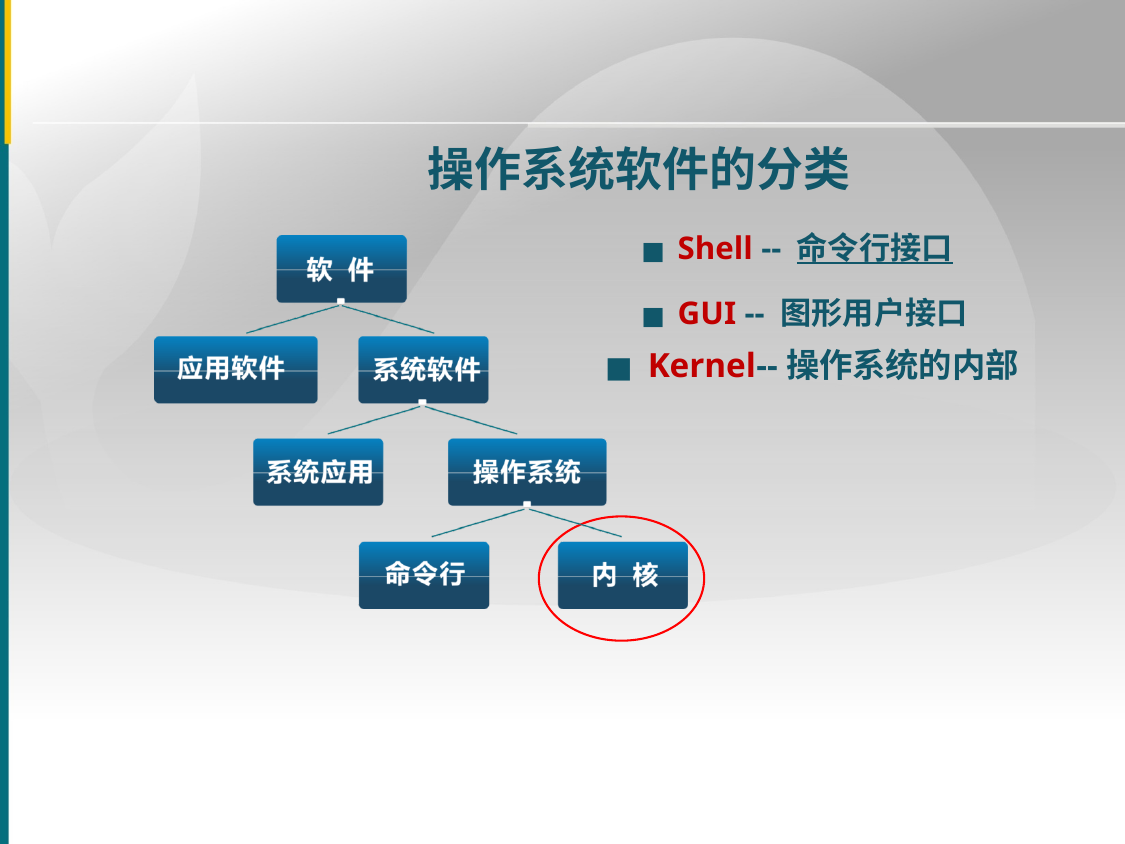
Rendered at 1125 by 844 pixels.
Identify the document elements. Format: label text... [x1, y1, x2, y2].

text_box 操作系统软件的分类 [413, 131, 906, 203]
text_box ■ Shell -- 命令行接口 [626, 220, 1079, 274]
text_box ■ Kernel--操作系统的内部 [688, 336, 1125, 392]
picture [0, 0, 1125, 844]
text_box ■ GUI -- 图形用户接口 [688, 285, 1079, 336]
text_box [548, 540, 706, 642]
